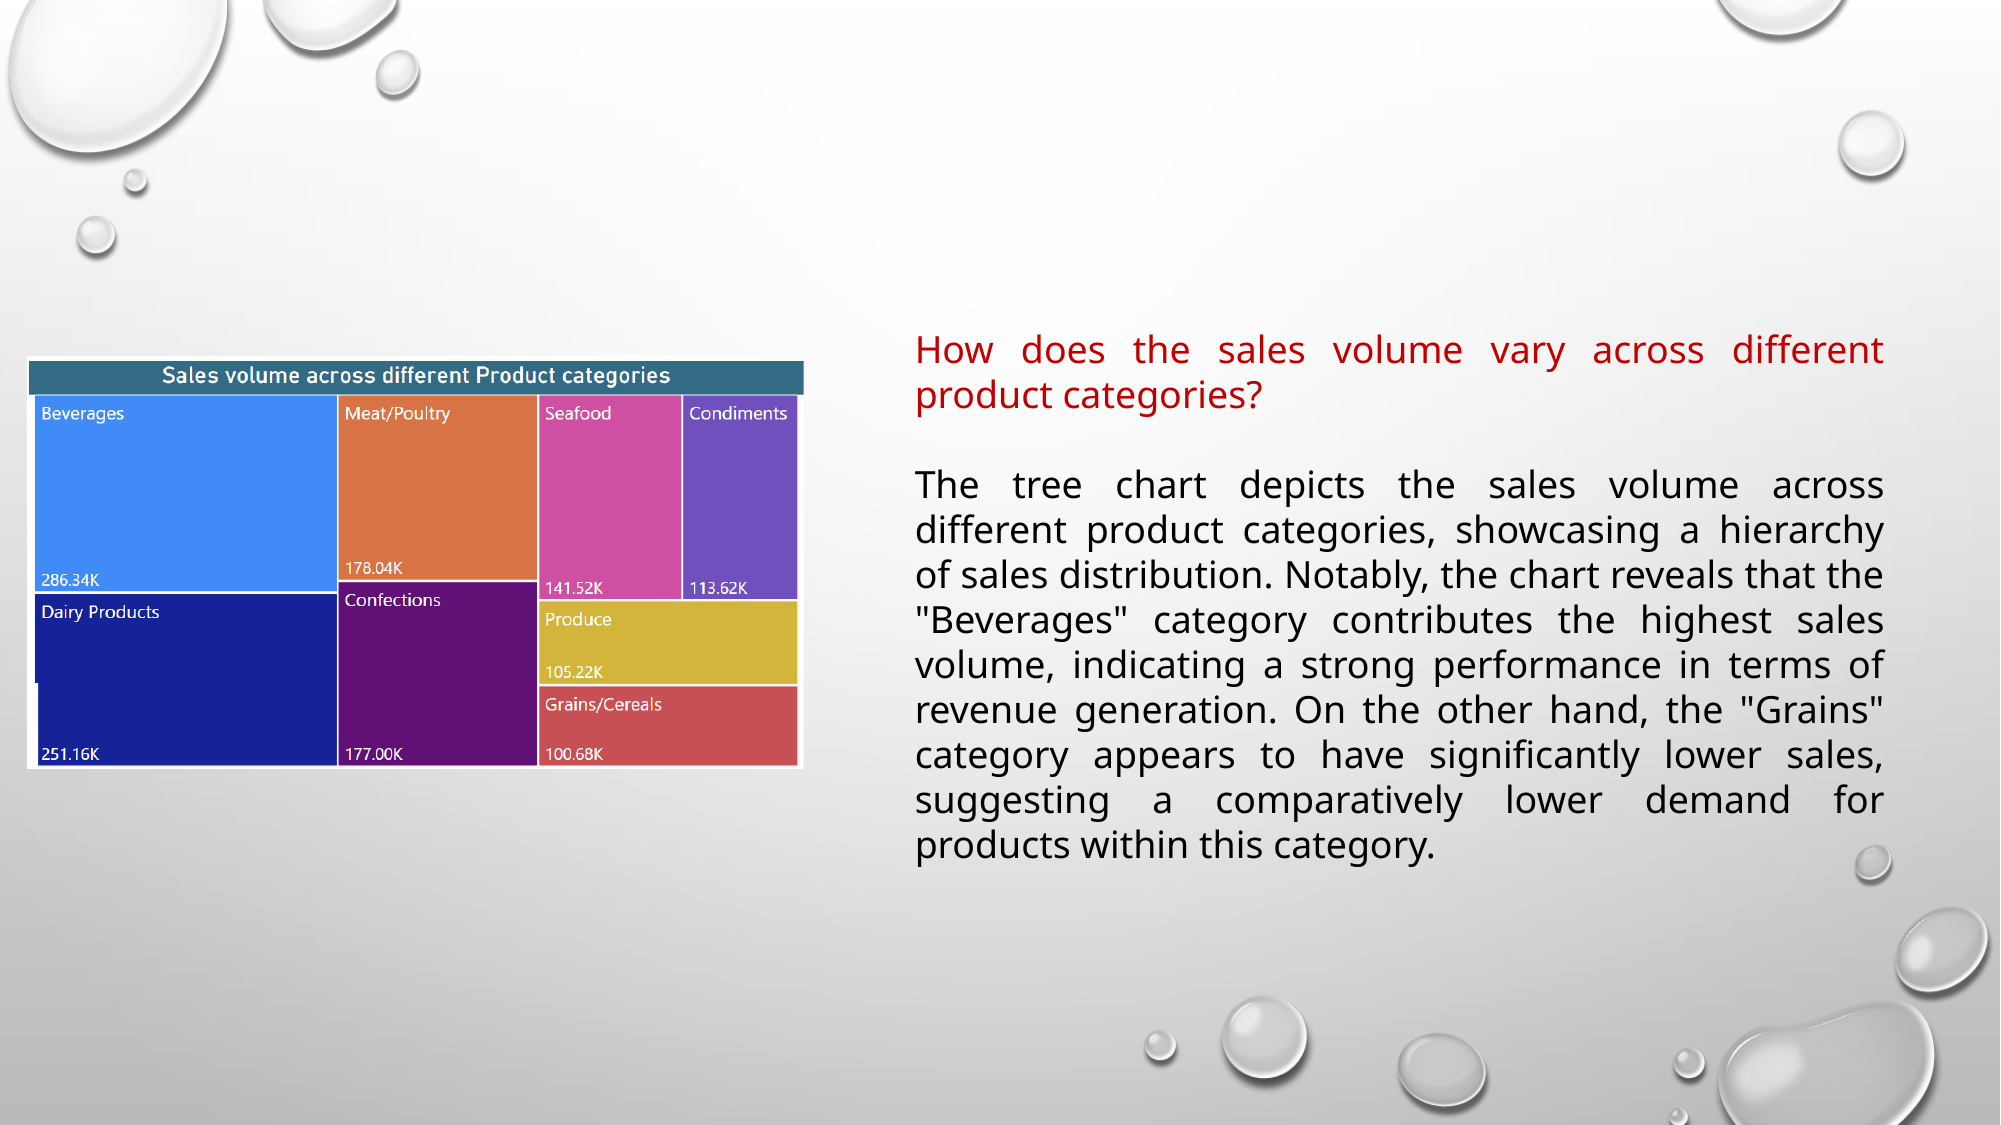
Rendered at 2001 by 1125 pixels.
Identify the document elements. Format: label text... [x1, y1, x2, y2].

picture [0, 0, 2000, 1125]
text_box How does the sales volume vary across different product categories? The tree chart depicts the sales volume across different product categories, showcasing a hierarchy of sales distribution. Notably, the chart reveals that the "Beverages" category contributes the highest sales volume, indicating a strong performance in terms of revenue generation. On the other hand, the "Grains" category appears to have significantly lower sales, suggesting a comparatively lower demand for products within this category. [900, 319, 1900, 874]
